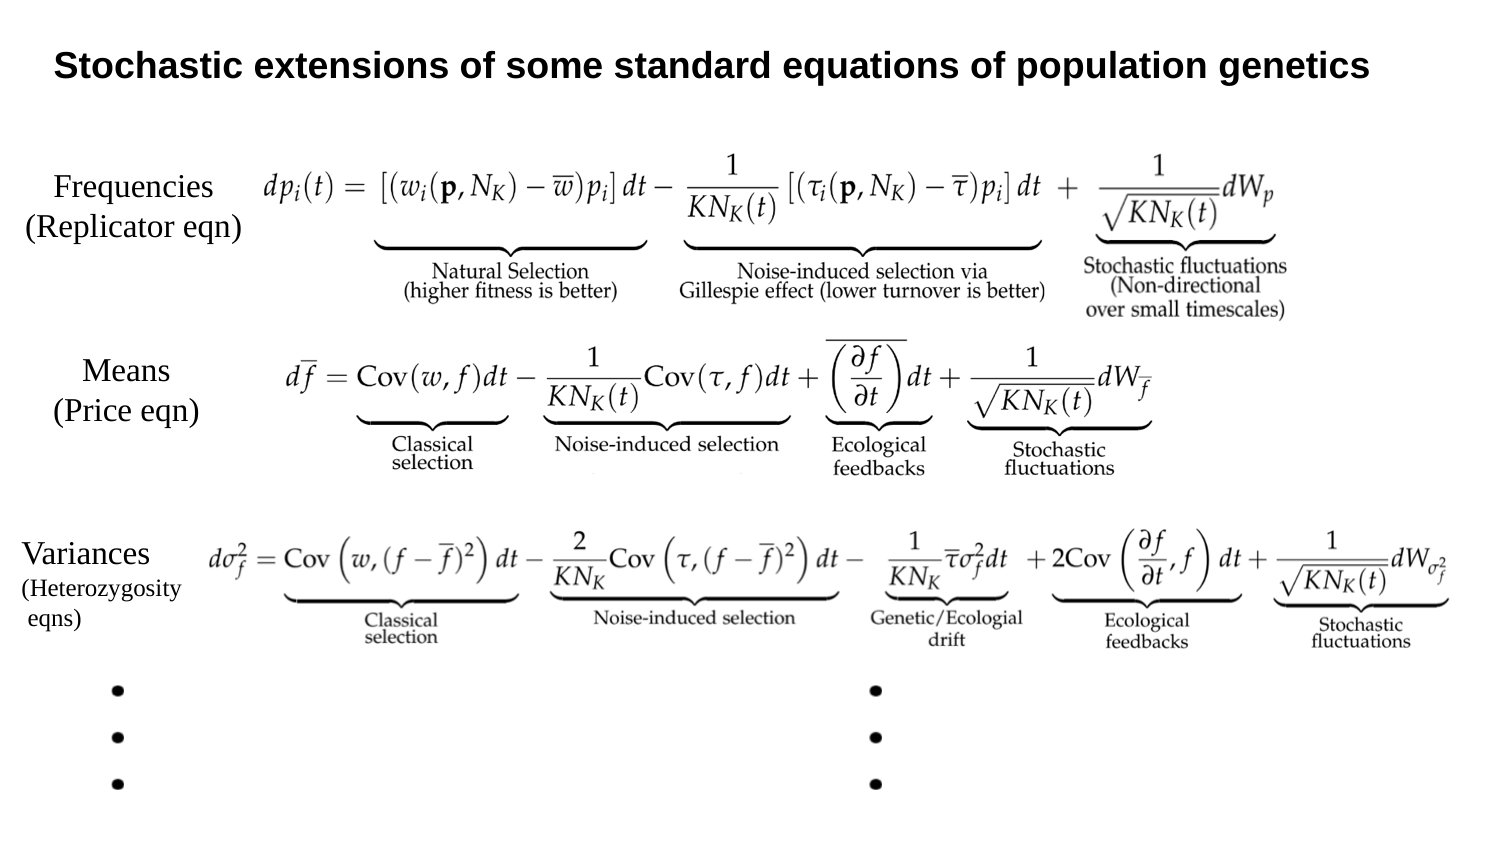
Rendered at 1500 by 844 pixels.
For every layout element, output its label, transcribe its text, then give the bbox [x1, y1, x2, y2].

text_box Means (Price eqn) [22, 332, 231, 402]
picture [64, 686, 170, 789]
text_box Frequencies (Replicator eqn) [6, 148, 253, 218]
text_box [187, 516, 1458, 665]
picture [266, 333, 1209, 491]
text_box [258, 134, 1292, 340]
text_box Variances (Heterozygosity eqns) [6, 516, 186, 586]
picture [823, 686, 928, 789]
title Stochastic extensions of some standard equations of population genetics [38, 26, 1437, 121]
